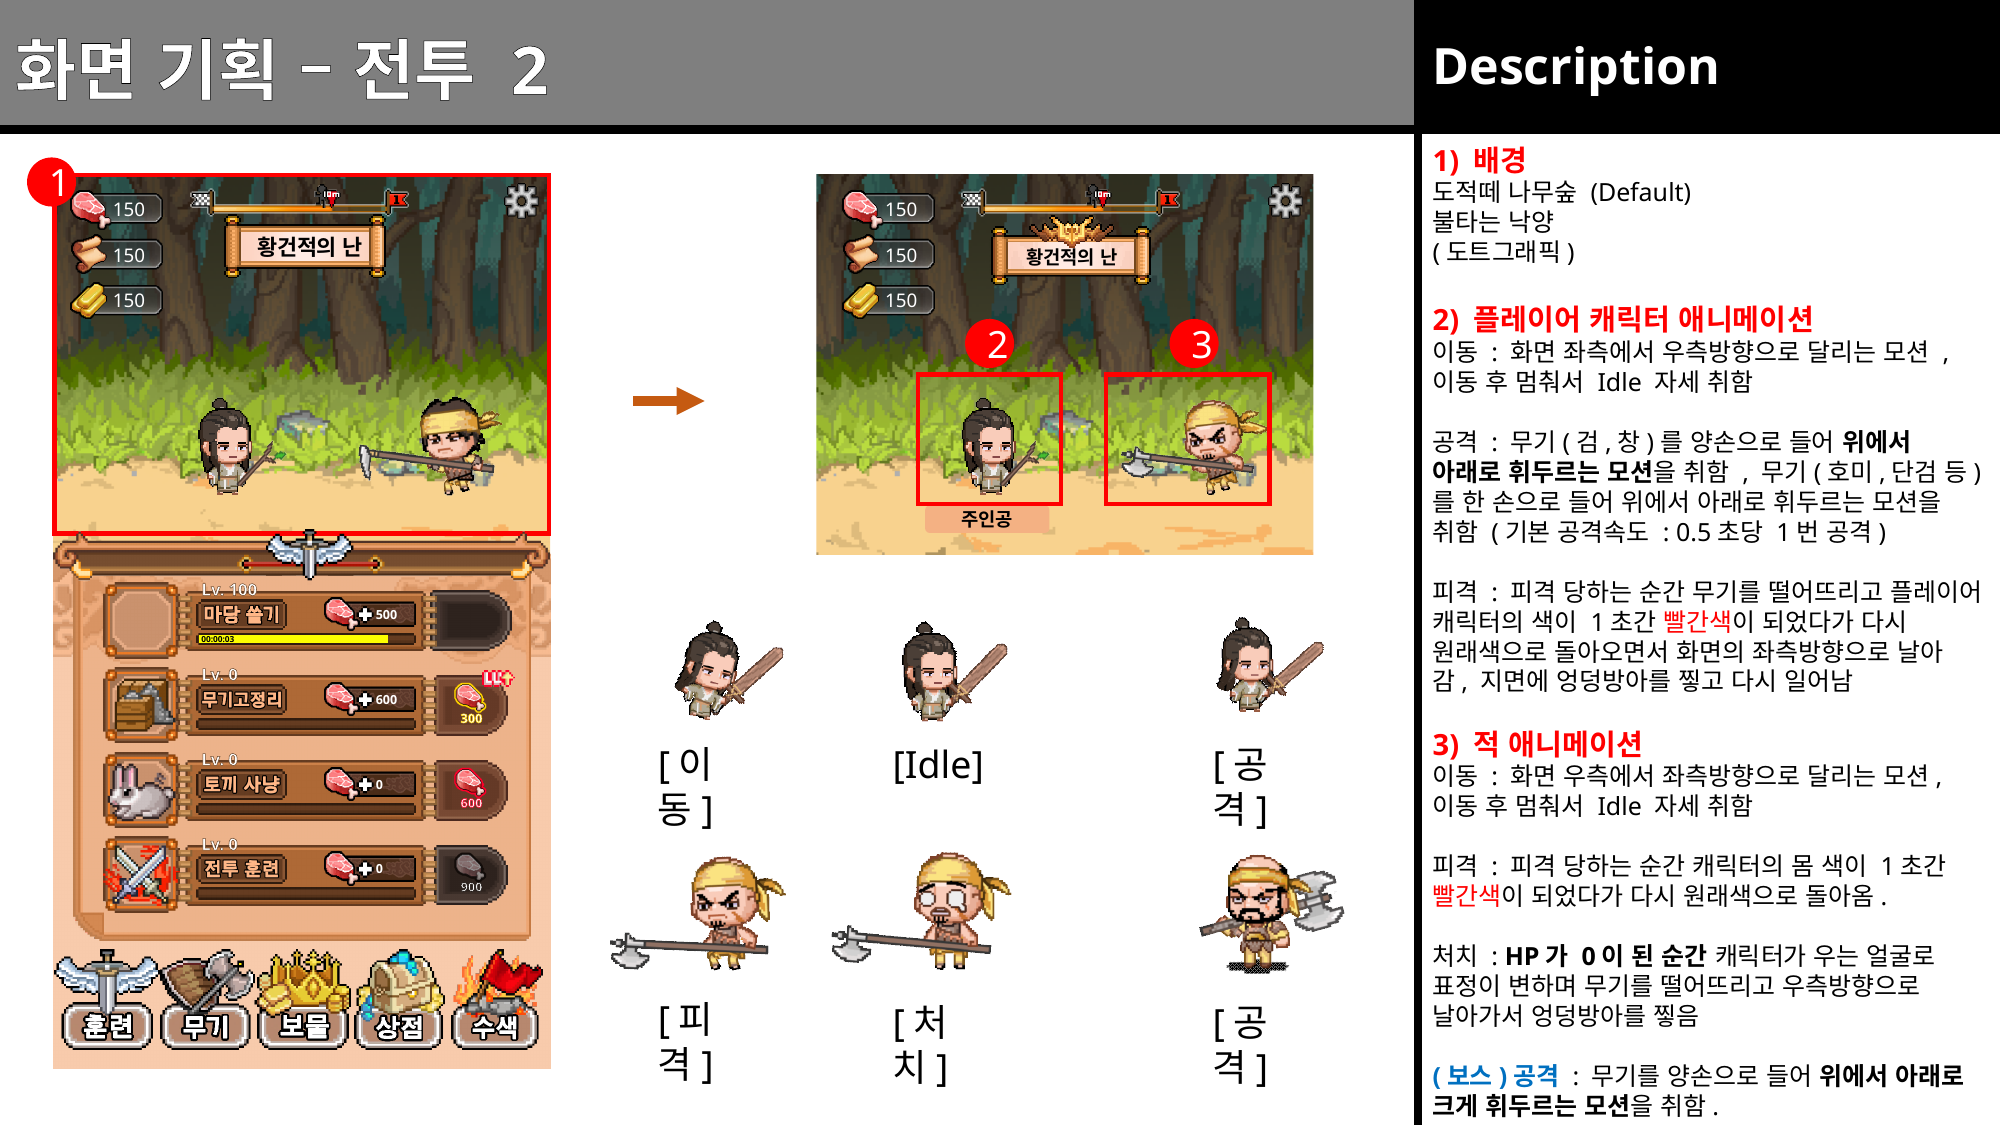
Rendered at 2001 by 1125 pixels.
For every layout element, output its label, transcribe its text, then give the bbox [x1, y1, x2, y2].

text_box [0, 0, 1414, 125]
text_box 1 [26, 156, 76, 208]
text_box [70, 190, 163, 320]
text_box 화면 기획 – 전투 2 [0, 20, 820, 115]
text_box Description [1418, 0, 2000, 125]
picture [53, 174, 551, 1069]
text_box 1) 배경 도적떼 나무숲 (Default) 불타는 낙양 (도트그래픽) 2) 플레이어 캐릭터 애니메이션 이동 : 화면 좌측에서 우측방향으로 달리는 모션 , 이동 후 멈춰서 Idle 자세 취함 공격 : 무기(검,창)를 양손으로 들어 위에서 아래로 휘두르는 모션을 취함 , 무기(호미,단검 등)를 한 손으로 들어 위에서 아래로 휘두르는 모션을 취함 (기본 공격속도 : 0.5초당 1번 공격) 피격 : 피격 당하는 순간 무기를 떨어뜨리고 플레이어 캐릭터의 색이 1초간 빨간색이 되었다가 다시 원래색으로 돌아오면서 화면의 좌측방향으로 날아 감, 지면에 엉덩방아를 찧고 다시 일어남 3) 적 애니메이션 이동 : 화면 우측에서 좌측방향으로 달리는 모션, 이동 후 멈춰서 Idle 자세 취함 피격 : 피격 당하는 순간 캐릭터의 몸 색이 1초간 빨간색이 되었다가 다시 원래색으로 돌아옴. 처치 : HP가 0이 된 순간 캐릭터가 우는 얼굴로 표정이 변하며 무기를 떨어뜨리고 우측방향으로 날아가서 엉덩방아를 찧음 (보스)공격 : 무기를 양손으로 들어 위에서 아래로 크게 휘두르는 모션을 취함. [1418, 134, 2000, 1125]
picture [608, 174, 1429, 1125]
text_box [842, 190, 935, 320]
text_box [222, 229, 388, 279]
